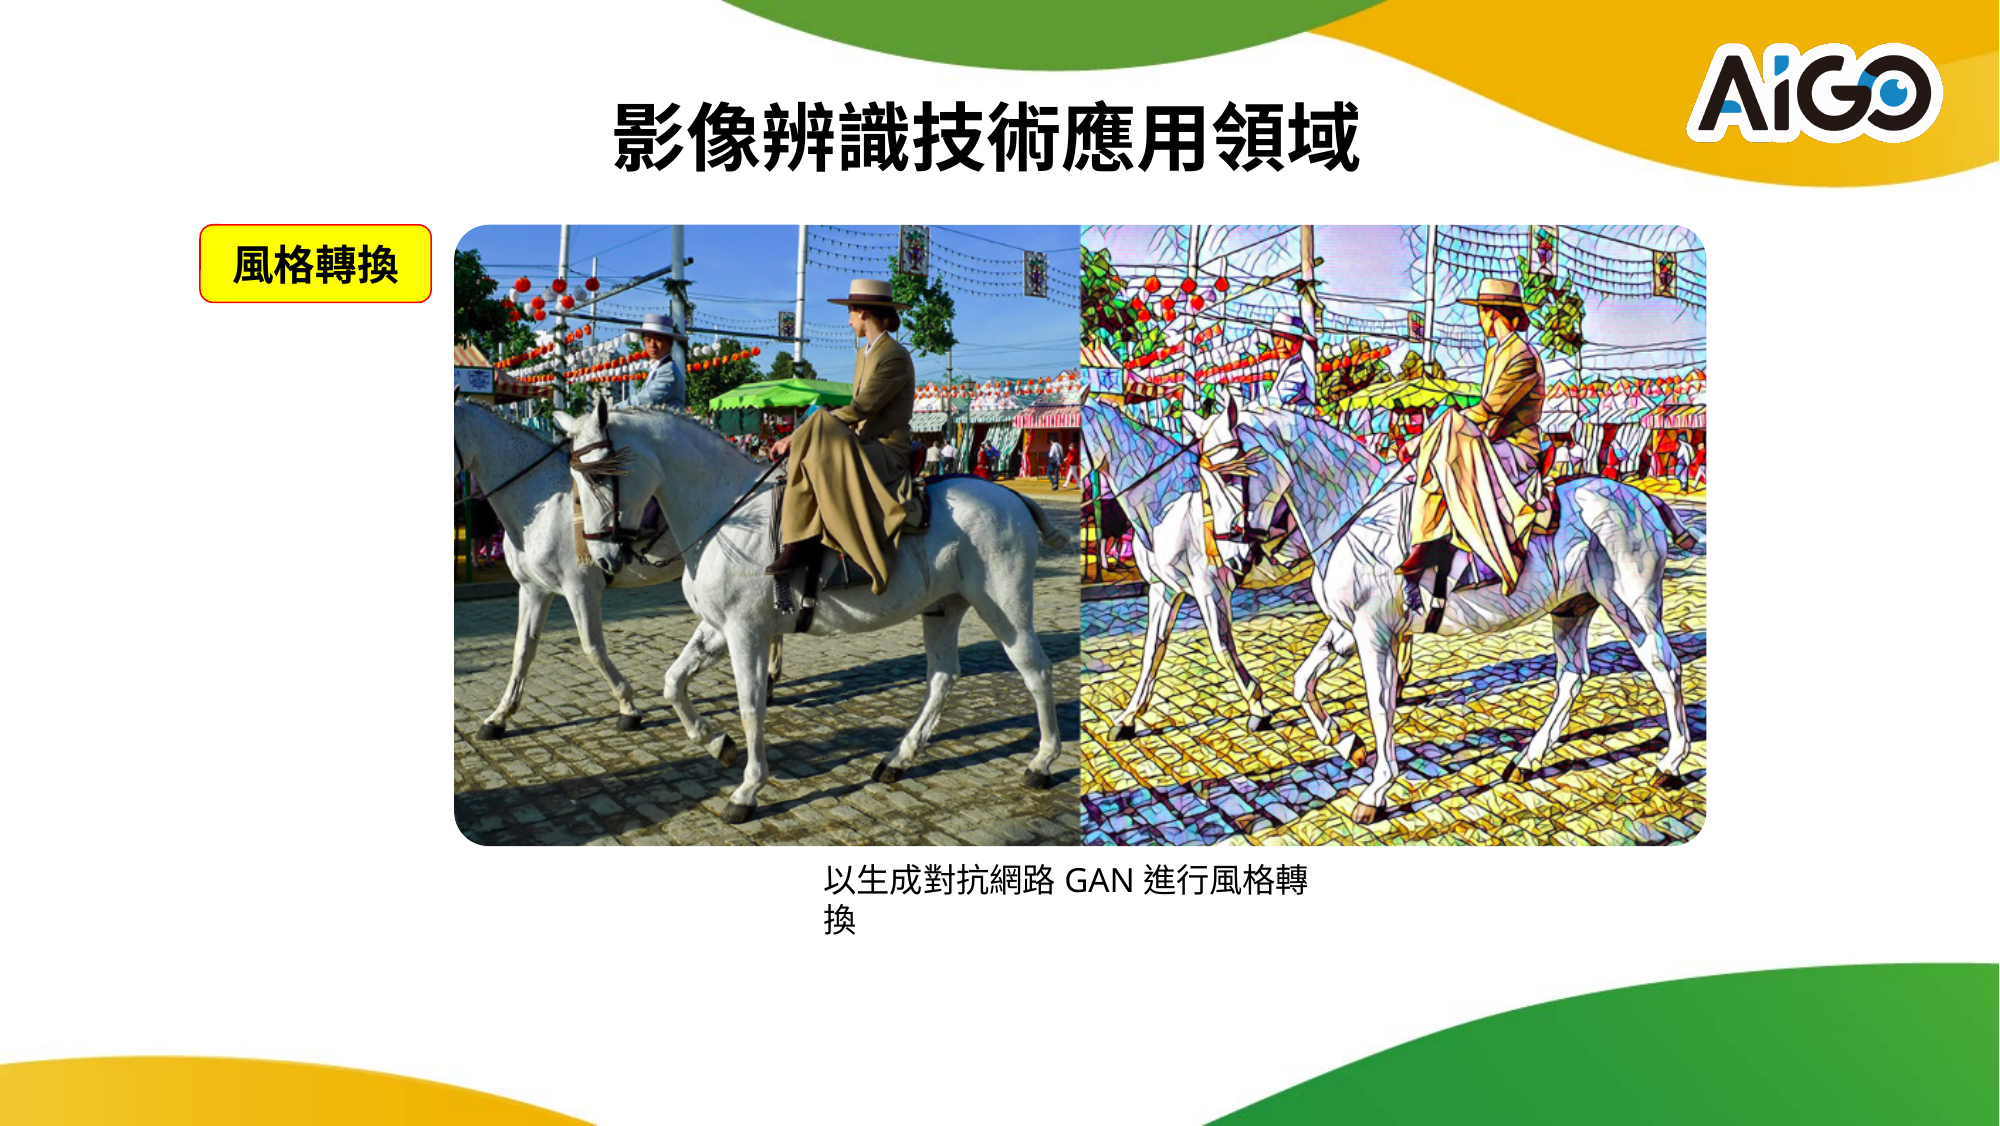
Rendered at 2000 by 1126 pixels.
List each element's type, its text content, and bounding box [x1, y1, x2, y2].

picture [0, 0, 1999, 1126]
text_box 風格轉換 [199, 224, 432, 303]
text_box 以生成對抗網路GAN進行風格轉換 [803, 855, 1357, 949]
title 影像辨識技術應用領域 [420, 52, 1552, 219]
